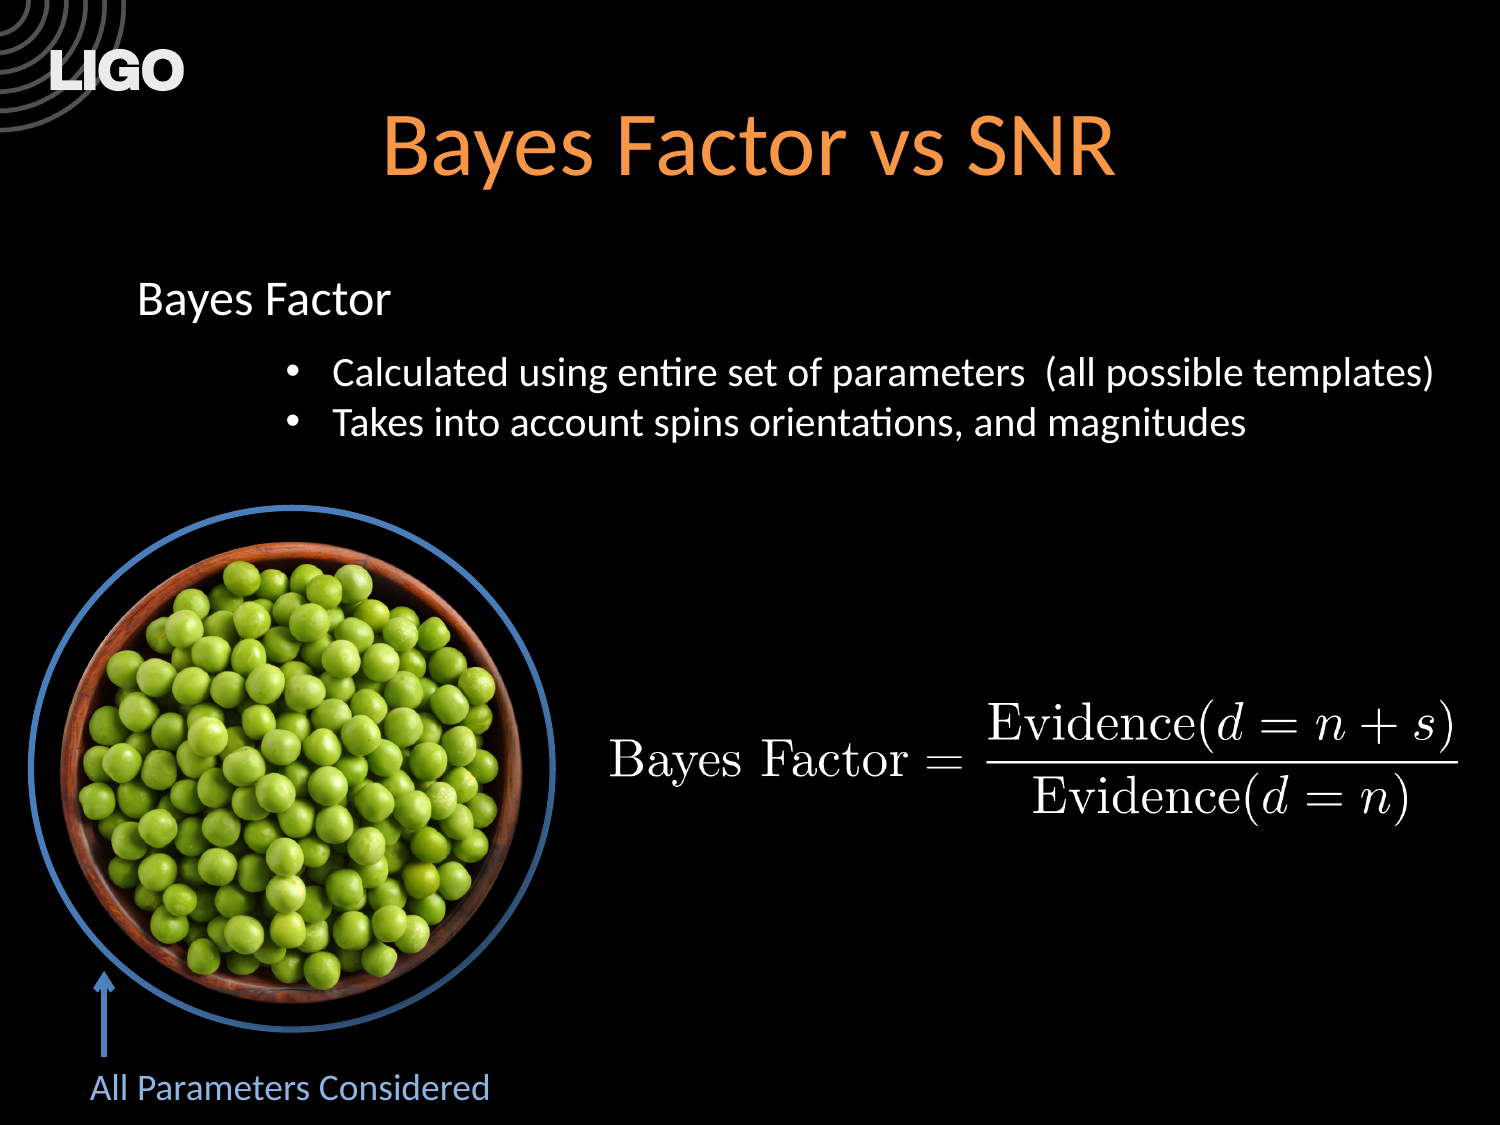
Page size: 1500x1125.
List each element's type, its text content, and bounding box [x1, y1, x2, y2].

text_box Bayes Factor [122, 257, 418, 333]
picture [610, 699, 1458, 826]
text_box Calculated using entire set of parameters (all possible templates) Takes into account spins orientations, and magnitudes [270, 337, 1451, 453]
text_box All Parameters Considered [74, 1055, 519, 1115]
picture [0, 0, 186, 134]
picture [7, 477, 576, 1047]
title Bayes Factor vs SNR [75, 45, 1425, 233]
